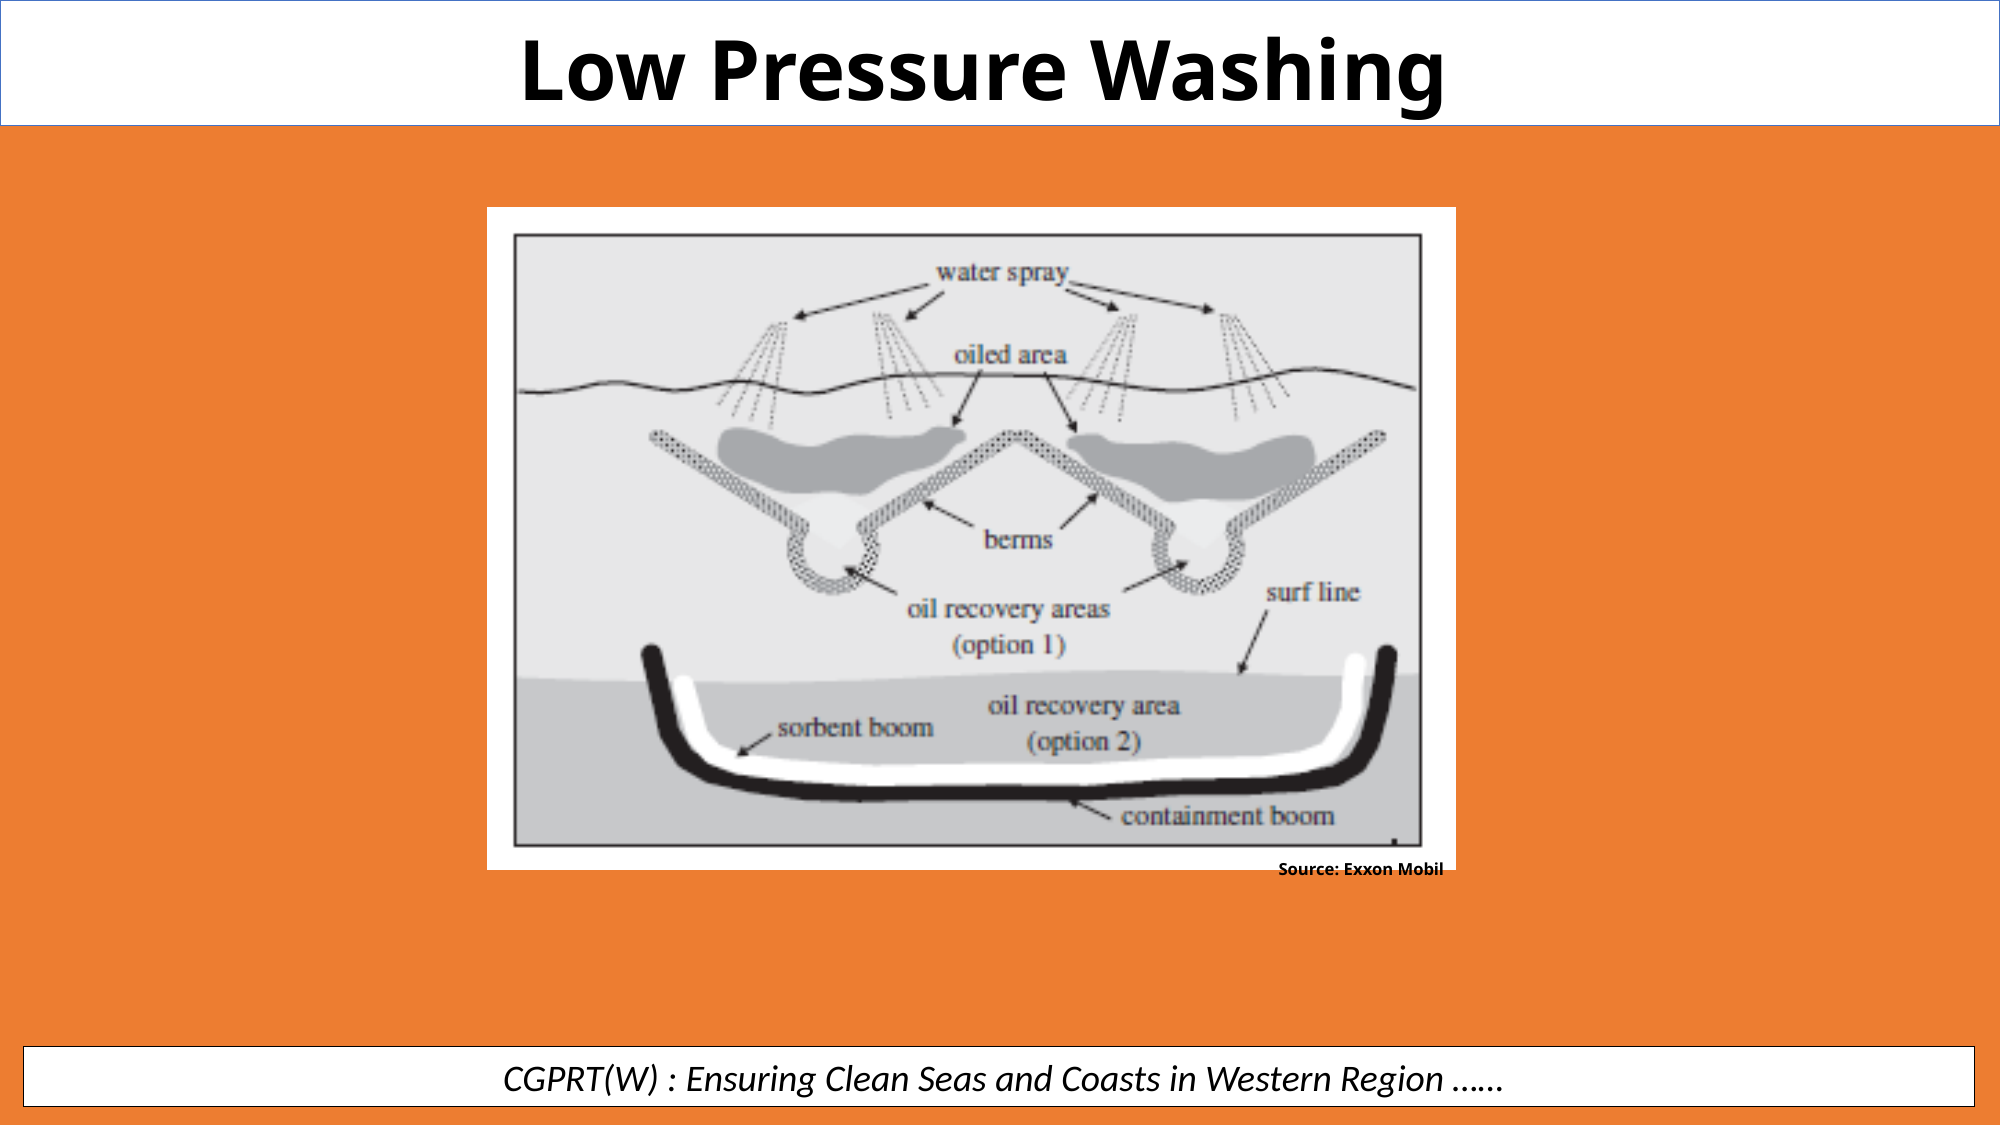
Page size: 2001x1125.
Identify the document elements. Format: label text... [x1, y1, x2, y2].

text_box Low Pressure Washing [308, 21, 1659, 114]
text_box [0, 0, 2000, 126]
text_box Source: Exxon Mobil [1263, 851, 1460, 887]
picture [487, 207, 1456, 870]
text_box CGPRT(W) : Ensuring Clean Seas and Coasts in Western Region …… [23, 1046, 1975, 1107]
